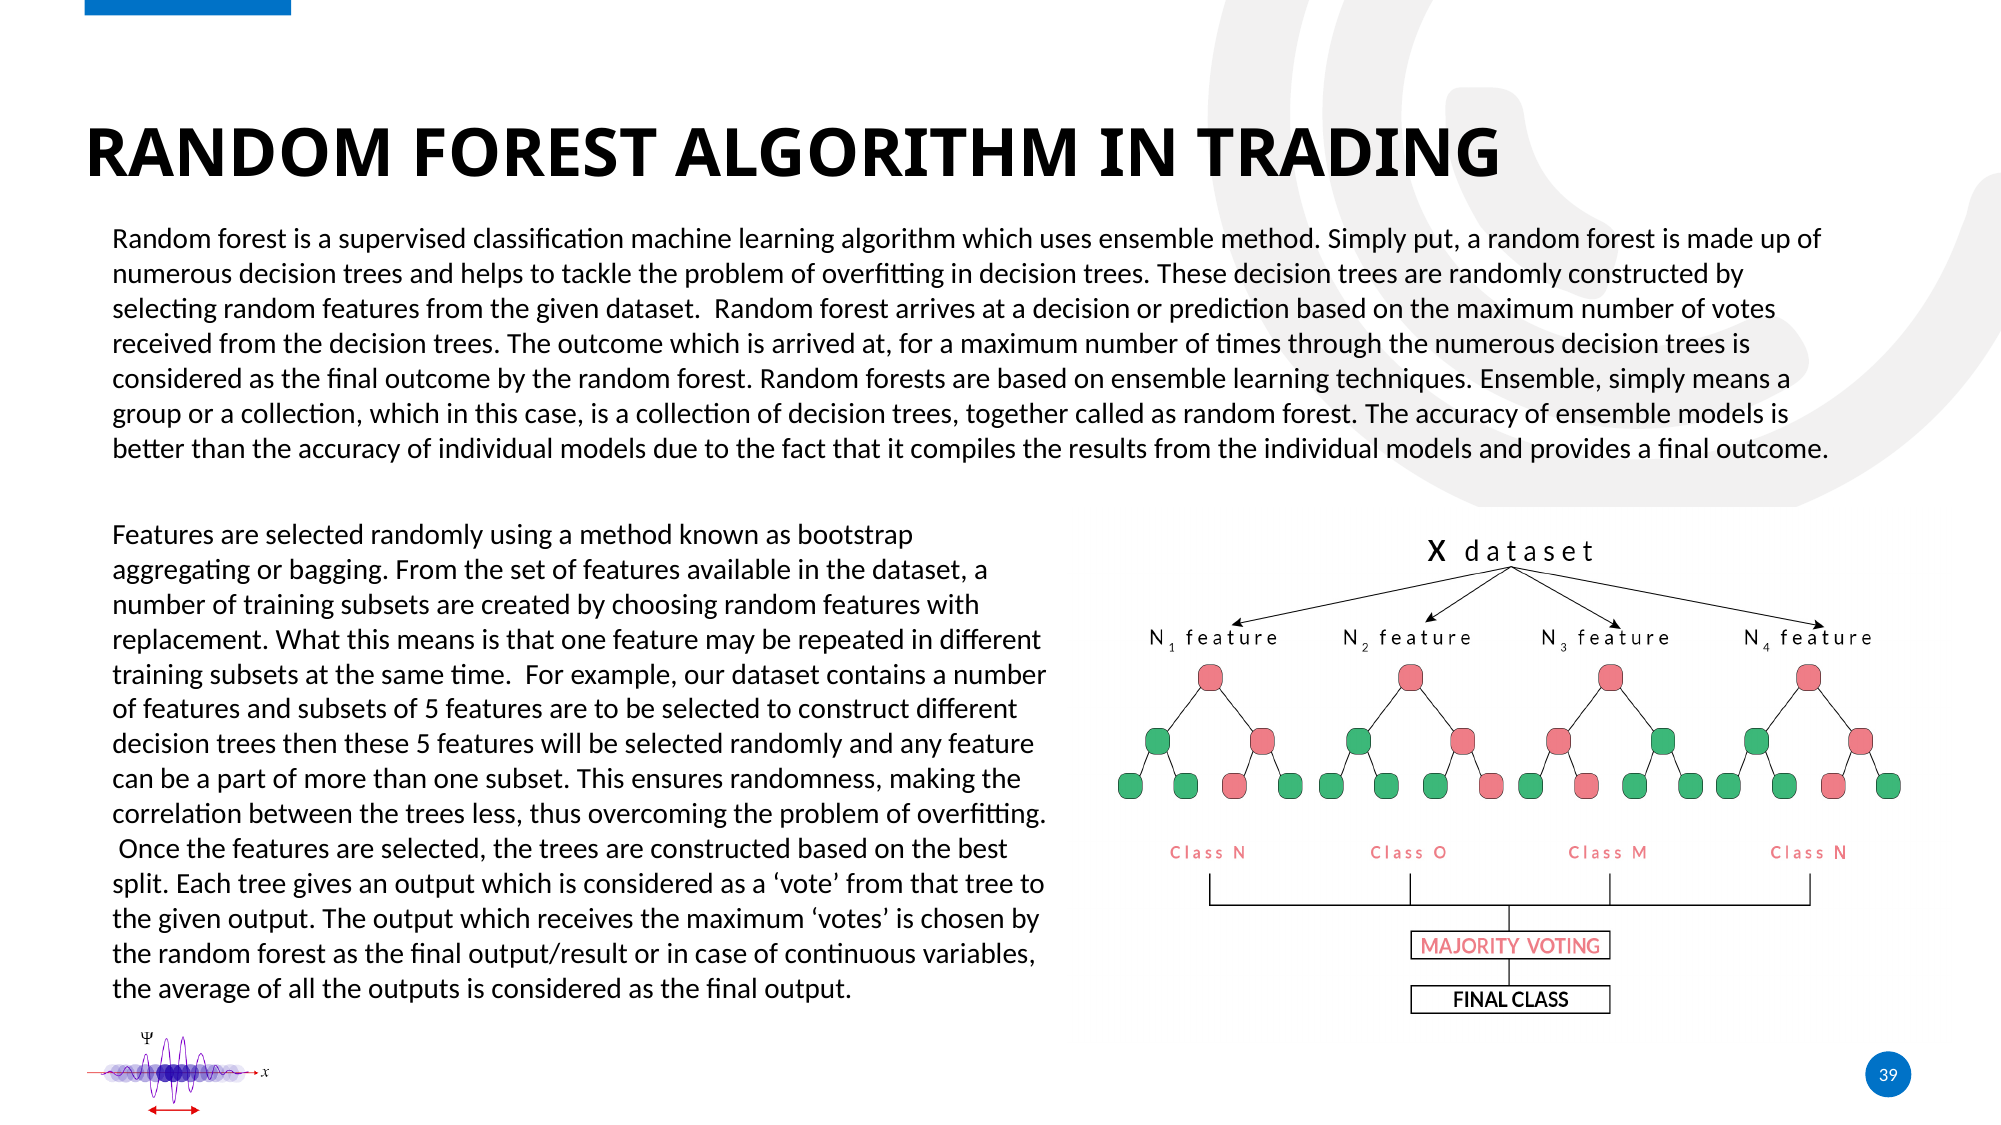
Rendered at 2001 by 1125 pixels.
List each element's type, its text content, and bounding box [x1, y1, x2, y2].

picture [87, 1026, 269, 1116]
text_box Features are selected randomly using a method known as bootstrap aggregating or bagging. From the set of features available in the dataset, a number of training subsets are created by choosing random features with replacement. What this means is that one feature may be repeated in different training subsets at the same time. For example, our dataset contains a number of features and subsets of 5 features are to be selected to construct different decision trees then these 5 features will be selected randomly and any feature can be a part of more than one subset. This ensures randomness, making the correlation between the trees less, thus overcoming the problem of overfitting. Once the features are selected, the trees are constructed based on the best split. Each tree gives an output which is considered as a ‘vote’ from that tree to the given output. The output which receives the maximum ‘votes’ is chosen by the random forest as the final output/result or in case of continuous variables, the average of all the outputs is considered as the final output. [97, 507, 1067, 1057]
picture [1066, 507, 1952, 1043]
text_box Random forest is a supervised classification machine learning algorithm which uses ensemble method. Simply put, a random forest is made up of numerous decision trees and helps to tackle the problem of overfitting in decision trees. These decision trees are randomly constructed by selecting random features from the given dataset. Random forest arrives at a decision or prediction based on the maximum number of votes received from the decision trees. The outcome which is arrived at, for a maximum number of times through the numerous decision trees is considered as the final outcome by the random forest. Random forests are based on ensemble learning techniques. Ensemble, simply means a group or a collection, which in this case, is a collection of decision trees, together called as random forest. The accuracy of ensemble models is better than the accuracy of individual models due to the fact that it compiles the results from the individual models and provides a final outcome. [97, 212, 1847, 507]
slide_number 39 [1864, 1059, 1913, 1090]
title Random Forest Algorithm In Trading [84, 40, 1914, 192]
